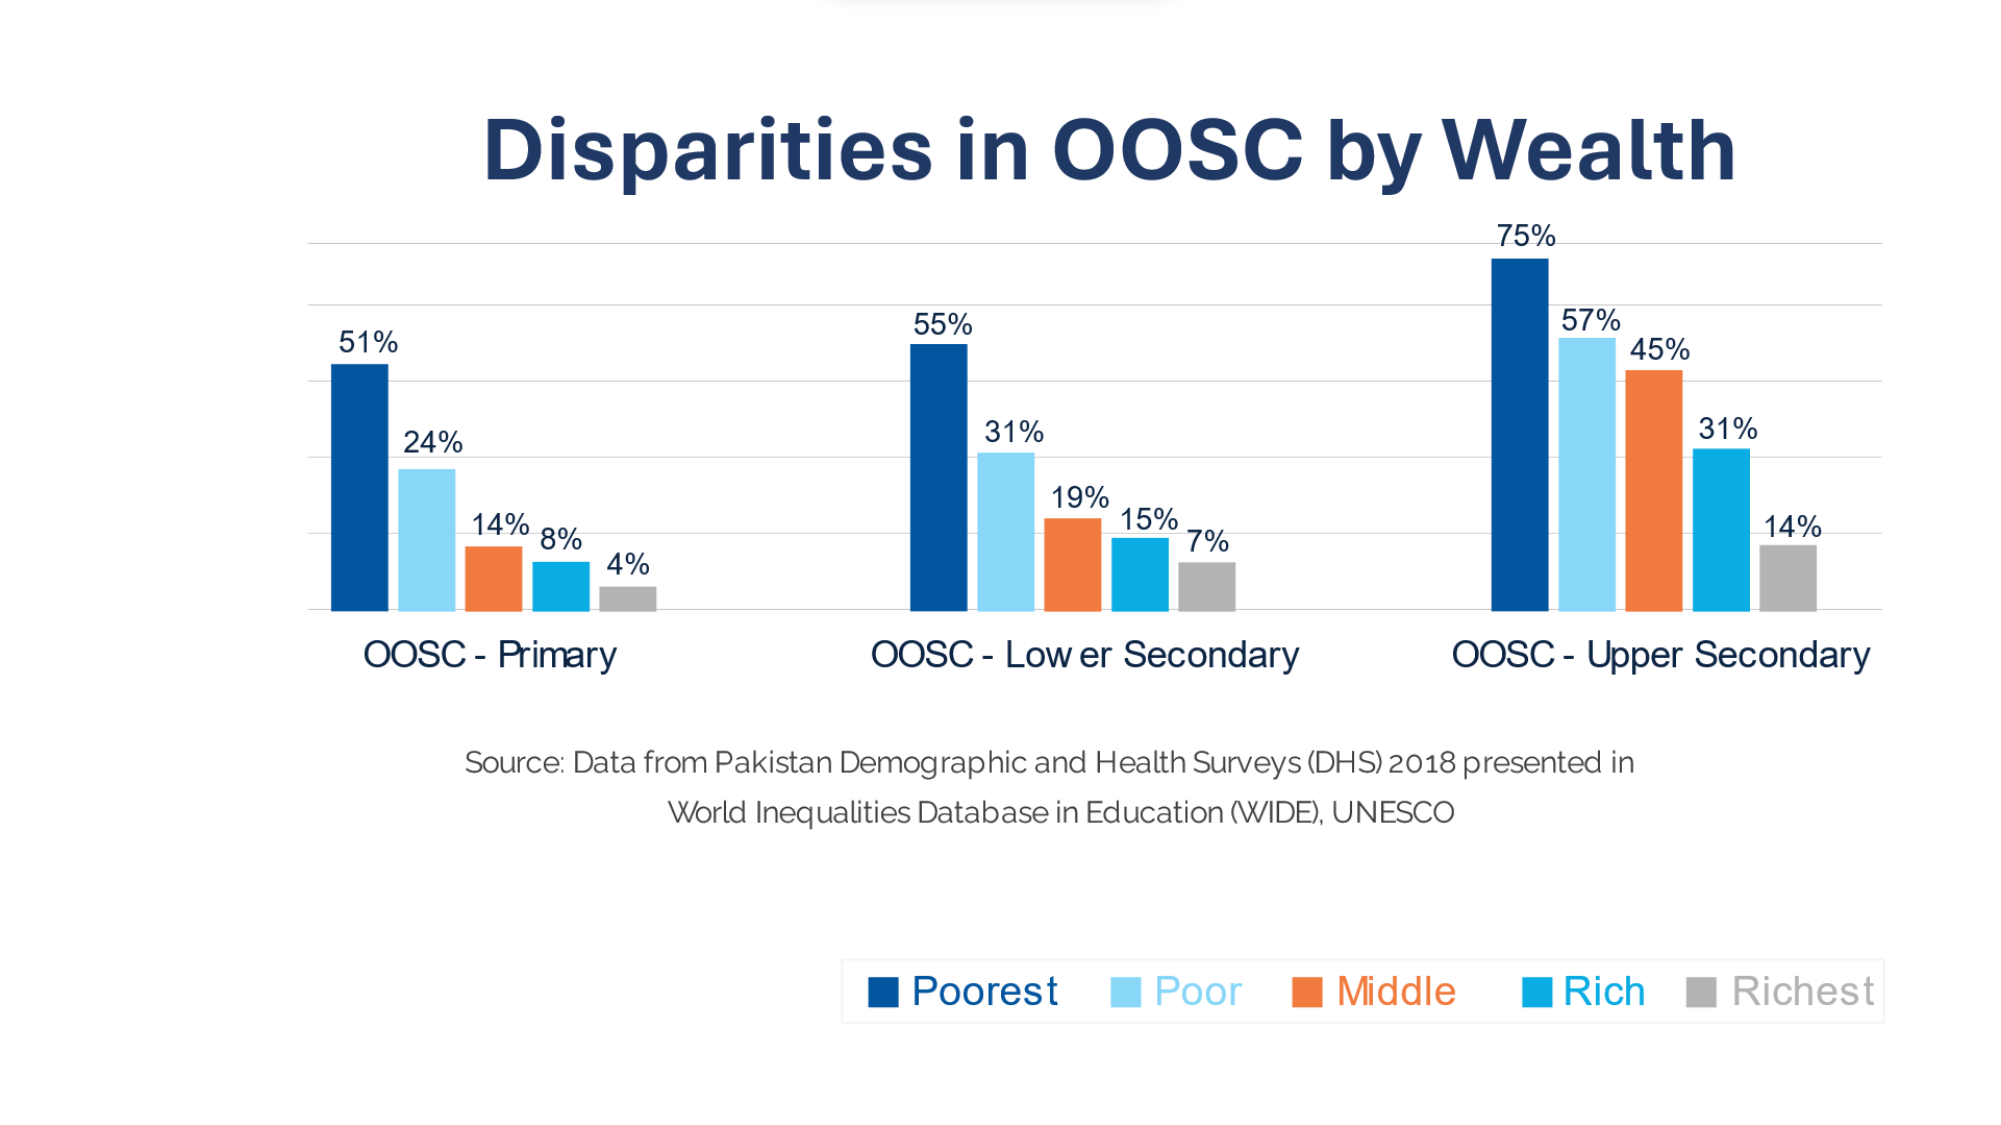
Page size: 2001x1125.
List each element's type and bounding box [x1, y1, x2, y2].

picture [241, 0, 2000, 1125]
